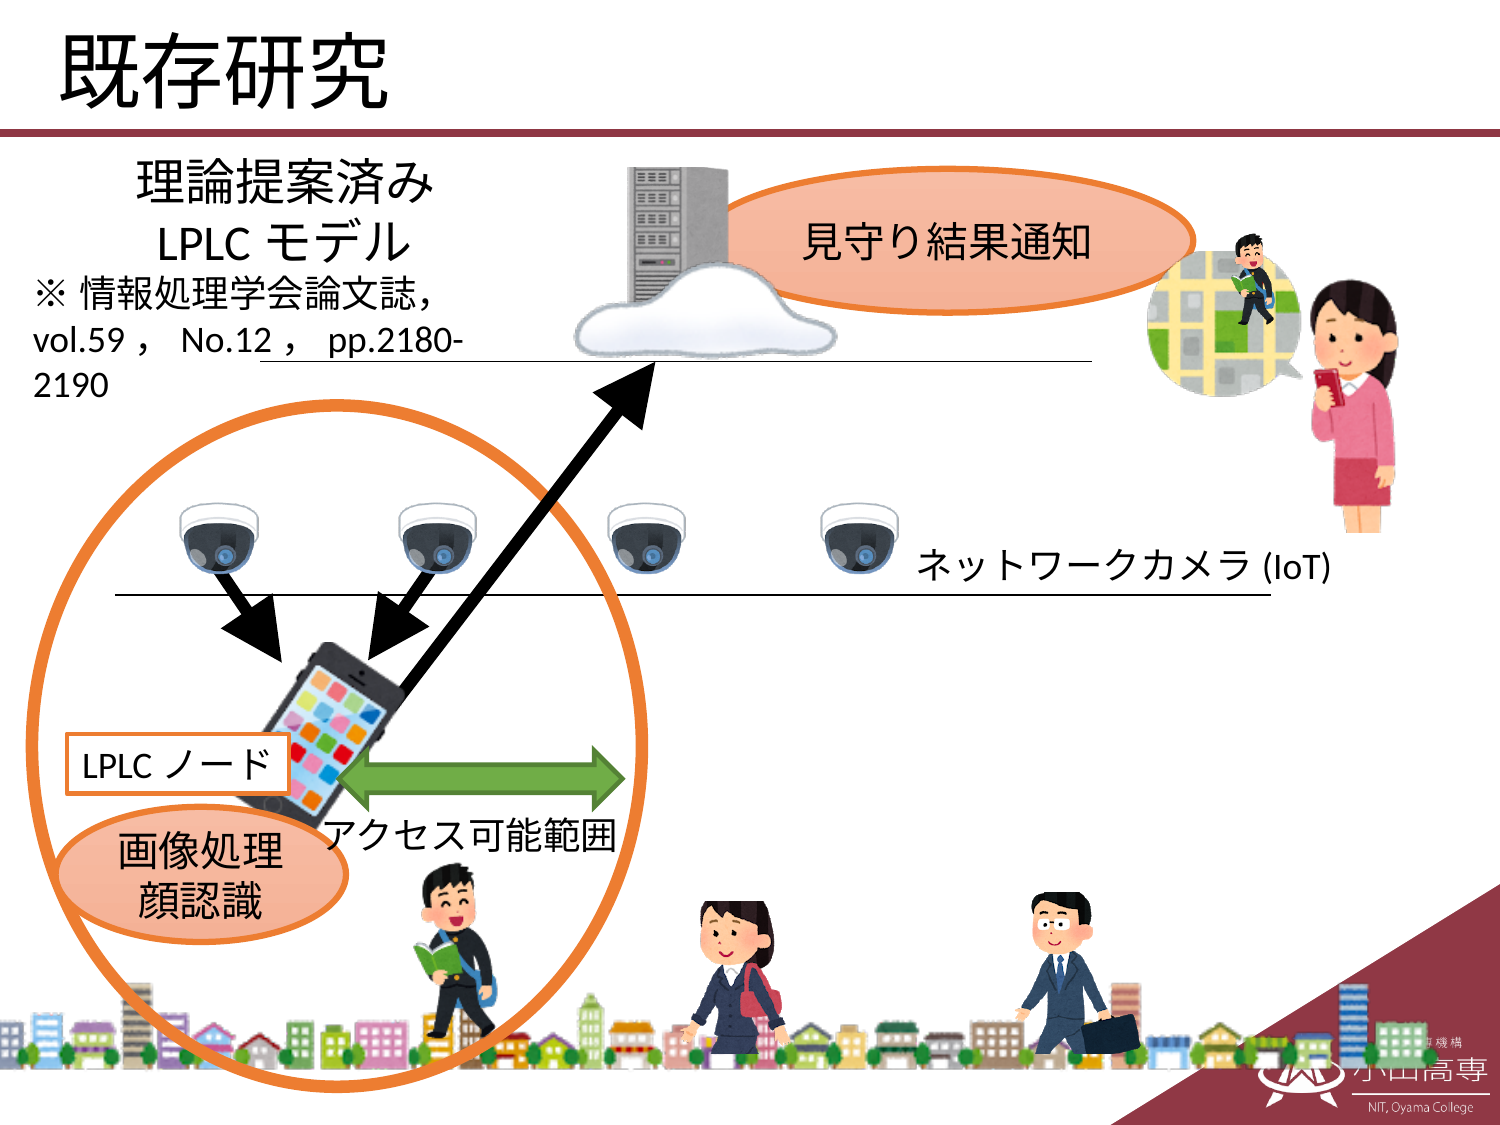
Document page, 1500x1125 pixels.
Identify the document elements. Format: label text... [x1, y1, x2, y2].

title 既存研究 [42, 20, 1294, 130]
text_box 理論提案済み LPLCモデル ※情報処理学会論文誌， vol.59，No.12，pp.2180-2190 [18, 142, 552, 167]
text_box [0, 167, 1449, 1087]
picture [0, 129, 1500, 137]
picture [1112, 885, 1500, 1125]
